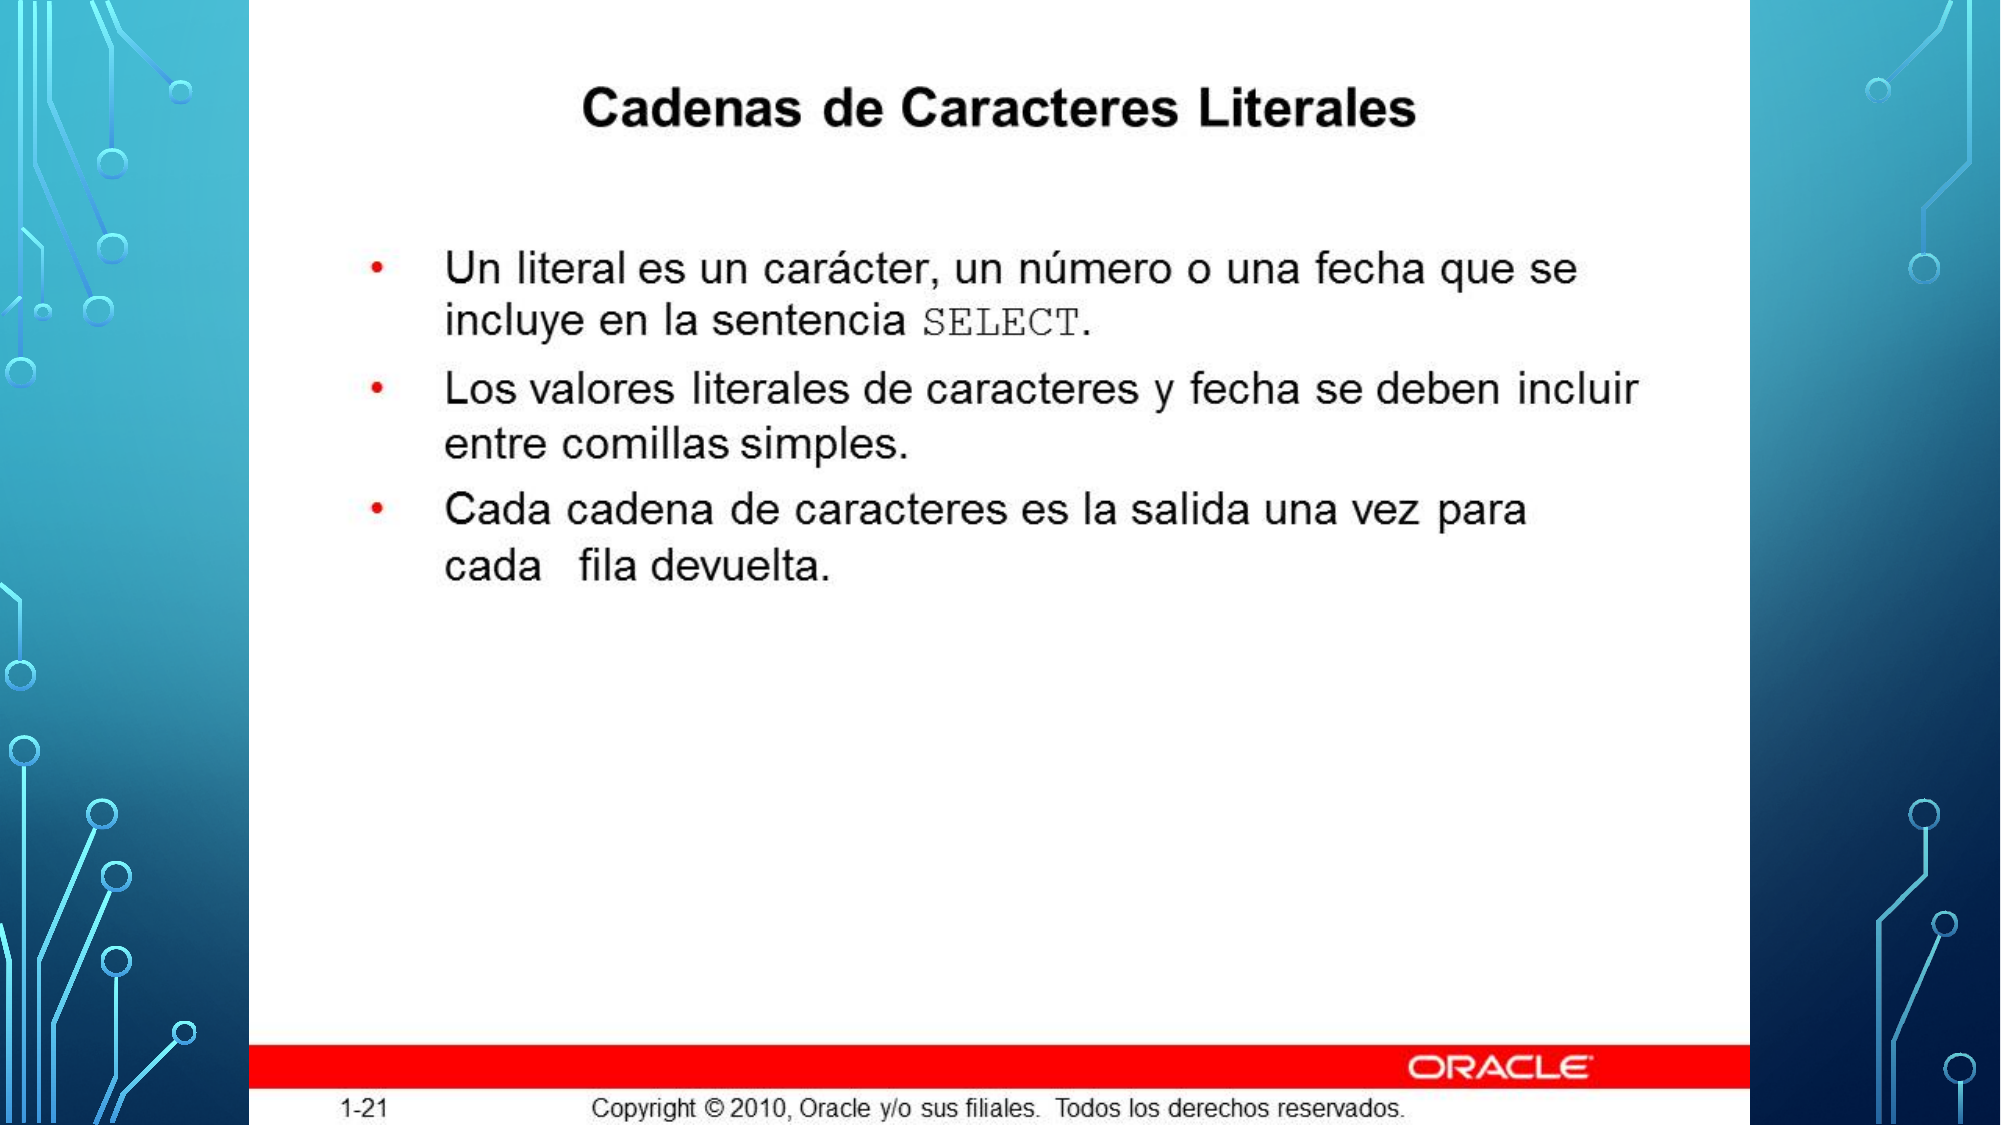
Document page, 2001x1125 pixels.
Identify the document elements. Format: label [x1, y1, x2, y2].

picture [249, 0, 1751, 1125]
